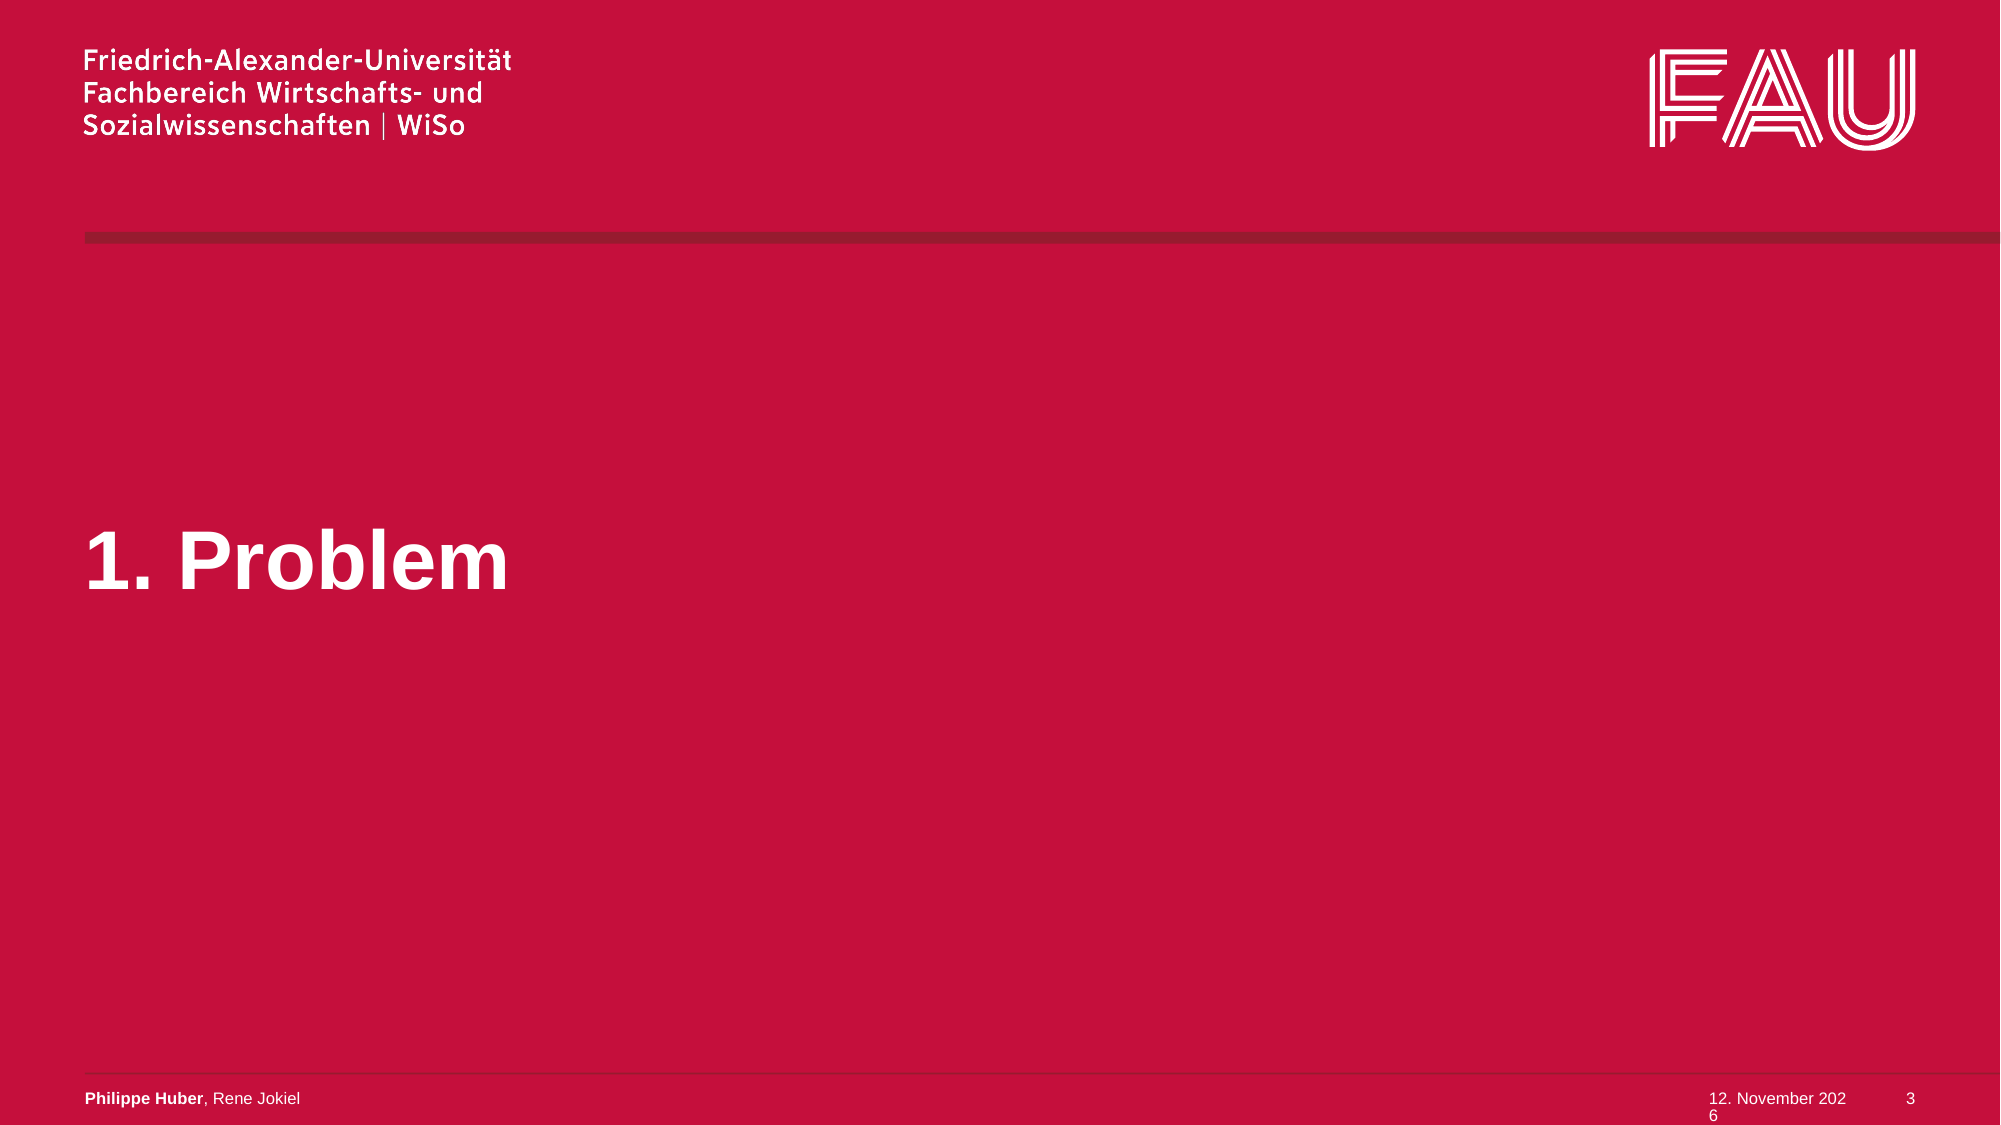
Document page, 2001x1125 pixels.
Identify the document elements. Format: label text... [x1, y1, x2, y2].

title 1. Problem [85, 517, 1916, 608]
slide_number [1708, 1088, 1849, 1109]
slide_number 3 [1883, 1088, 1916, 1109]
footer Philippe Huber, Rene Jokiel [85, 1088, 1656, 1109]
